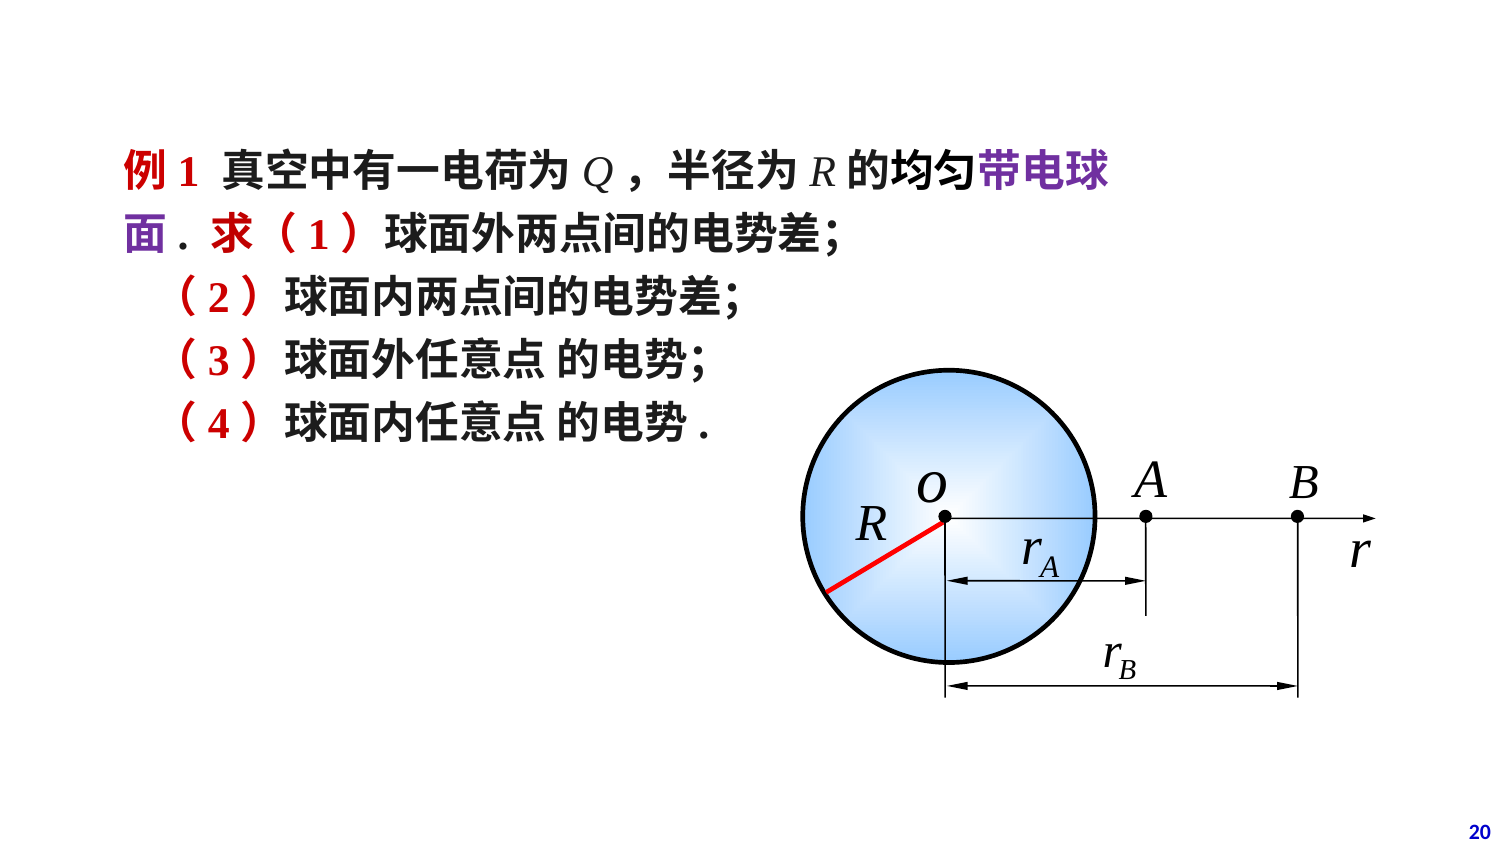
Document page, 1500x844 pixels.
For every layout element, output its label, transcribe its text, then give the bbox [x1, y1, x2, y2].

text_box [802, 370, 1383, 698]
text_box 例1 真空中有一电荷为Q，半径为R的均匀带电球面. 求（1）球面外两点间的电势差； （2）球面内两点间的电势差； （3）球面外任意点 的电势； （4）球面内任意点 的电势. [108, 124, 1144, 455]
slide_number 20 [1156, 805, 1500, 844]
